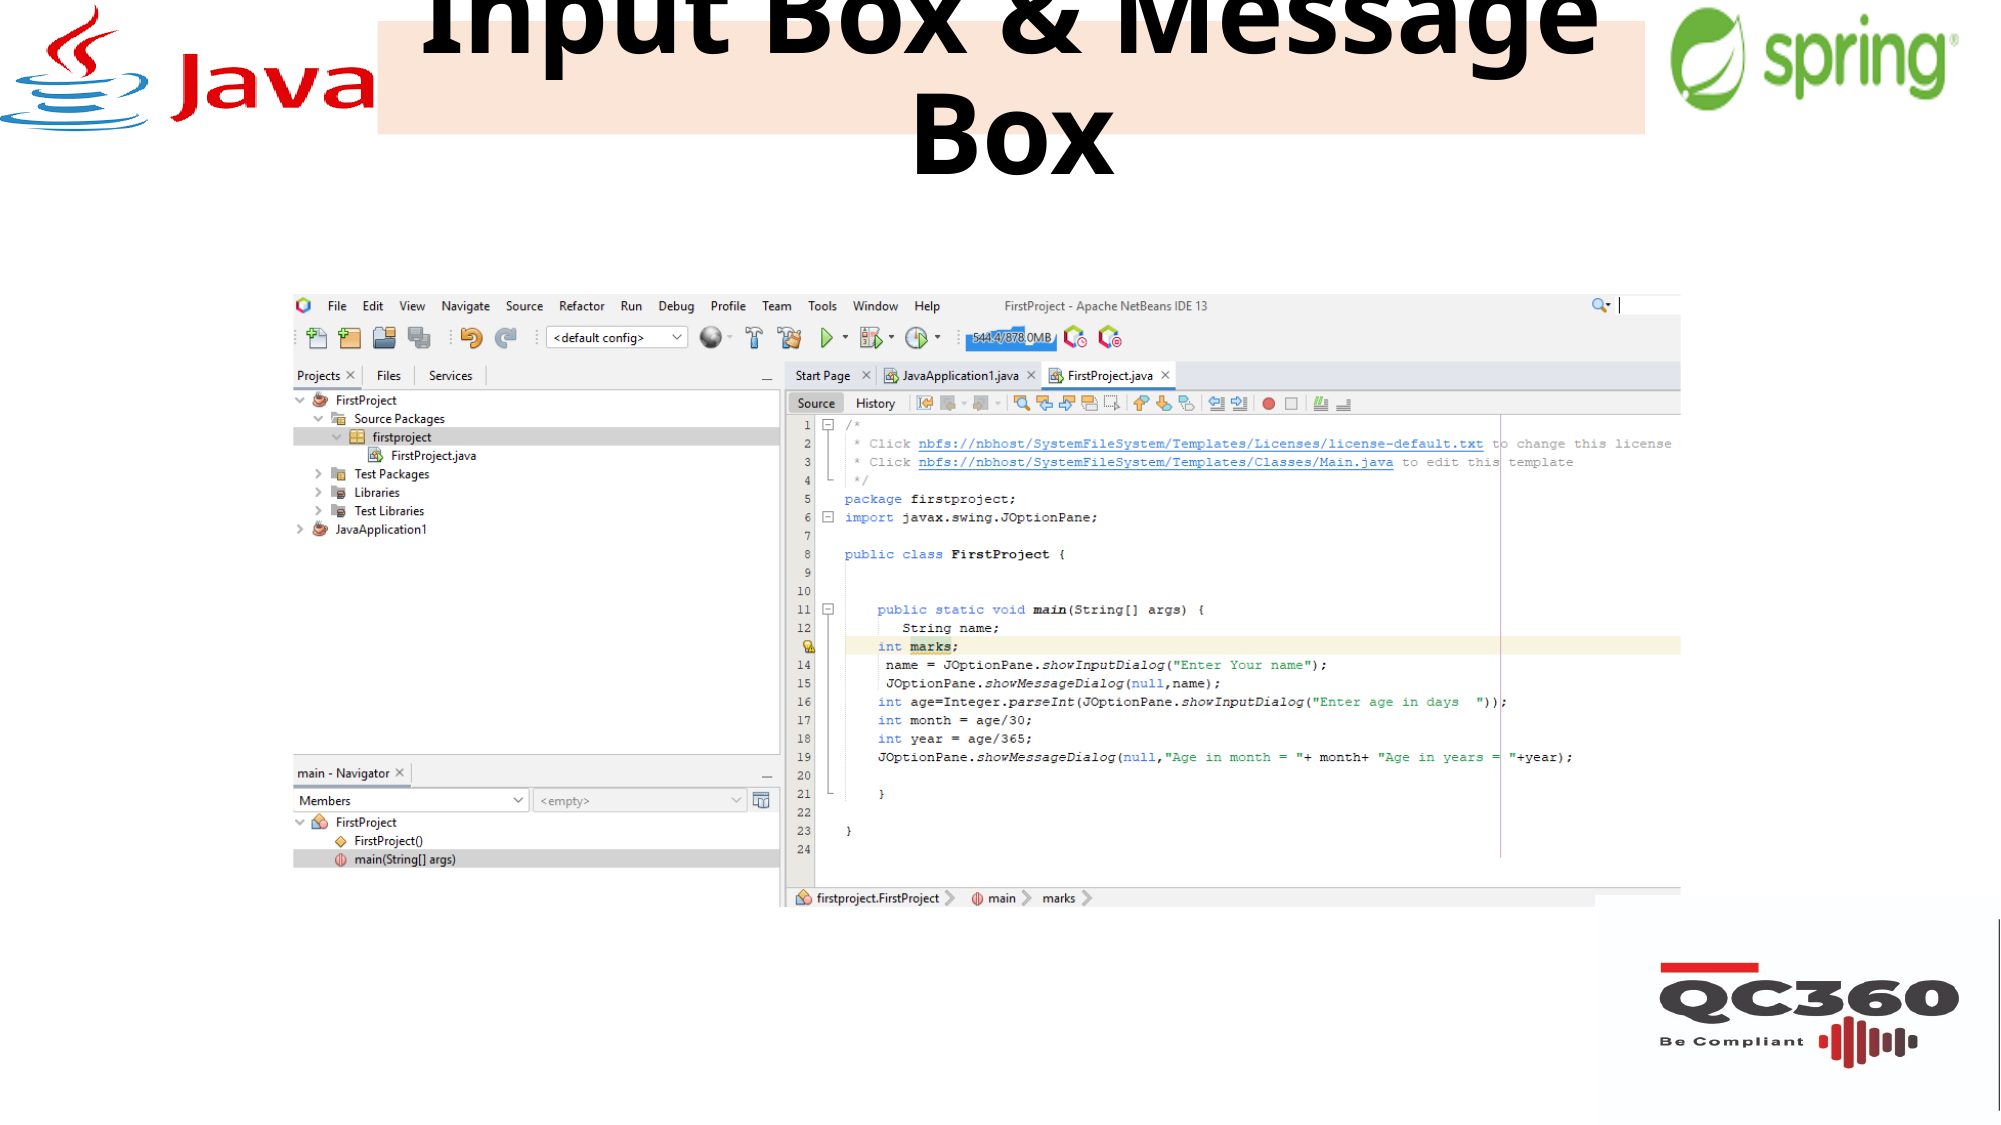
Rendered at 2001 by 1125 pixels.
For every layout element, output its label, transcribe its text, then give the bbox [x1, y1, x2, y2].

picture [0, 0, 381, 135]
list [293, 277, 1681, 907]
picture [1595, 895, 2000, 1125]
picture [1642, 0, 1994, 135]
text_box Input Box & Message Box [381, 21, 1642, 135]
